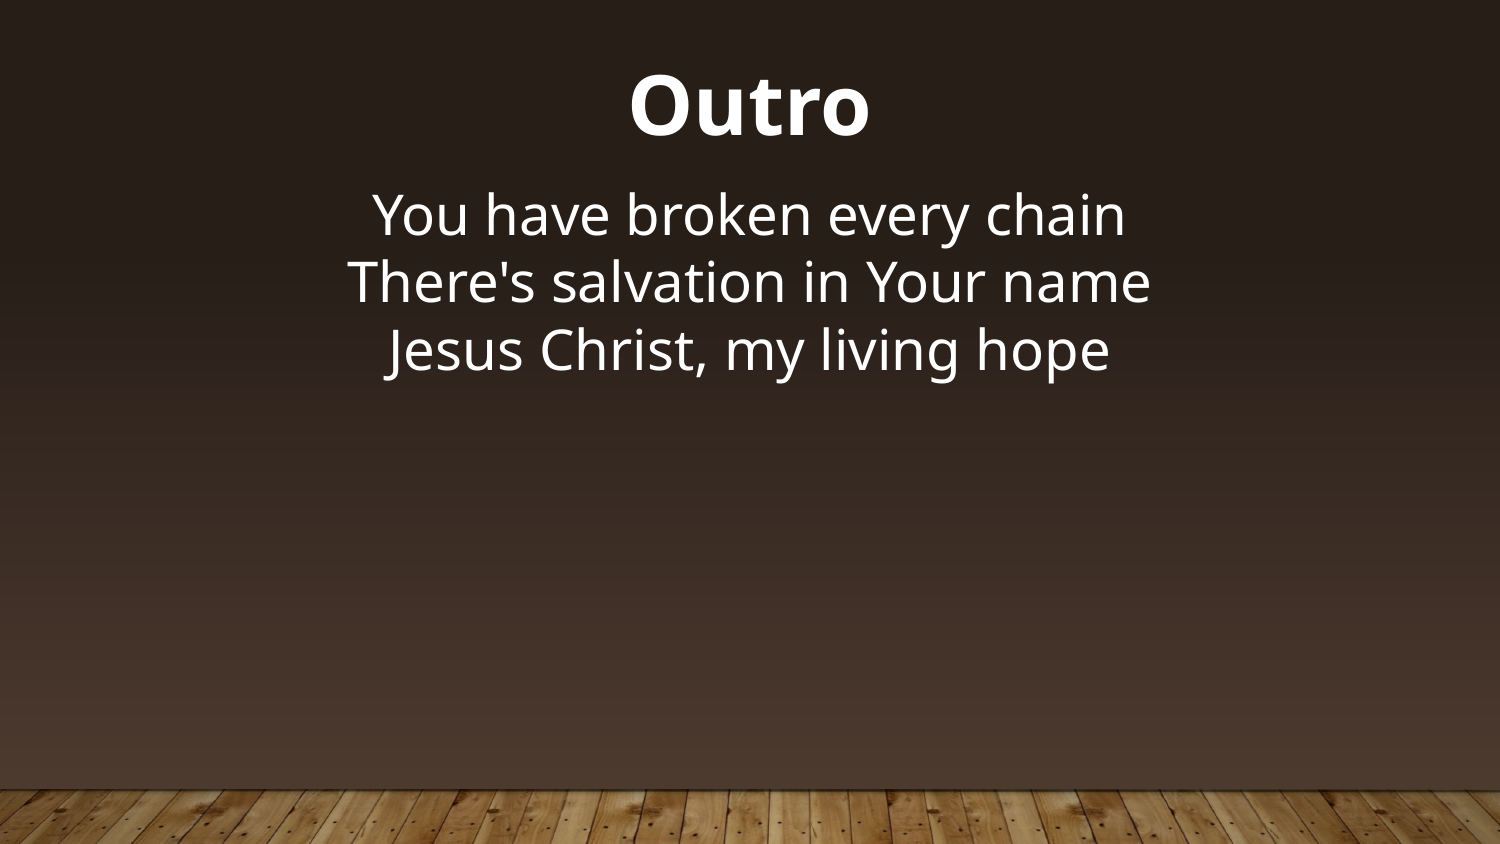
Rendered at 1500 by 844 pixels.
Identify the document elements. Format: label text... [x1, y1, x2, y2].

picture [0, 789, 1500, 844]
text_box You have broken every chain There's salvation in Your name Jesus Christ, my living hope [74, 171, 1425, 457]
text_box Outro [74, 45, 1425, 160]
